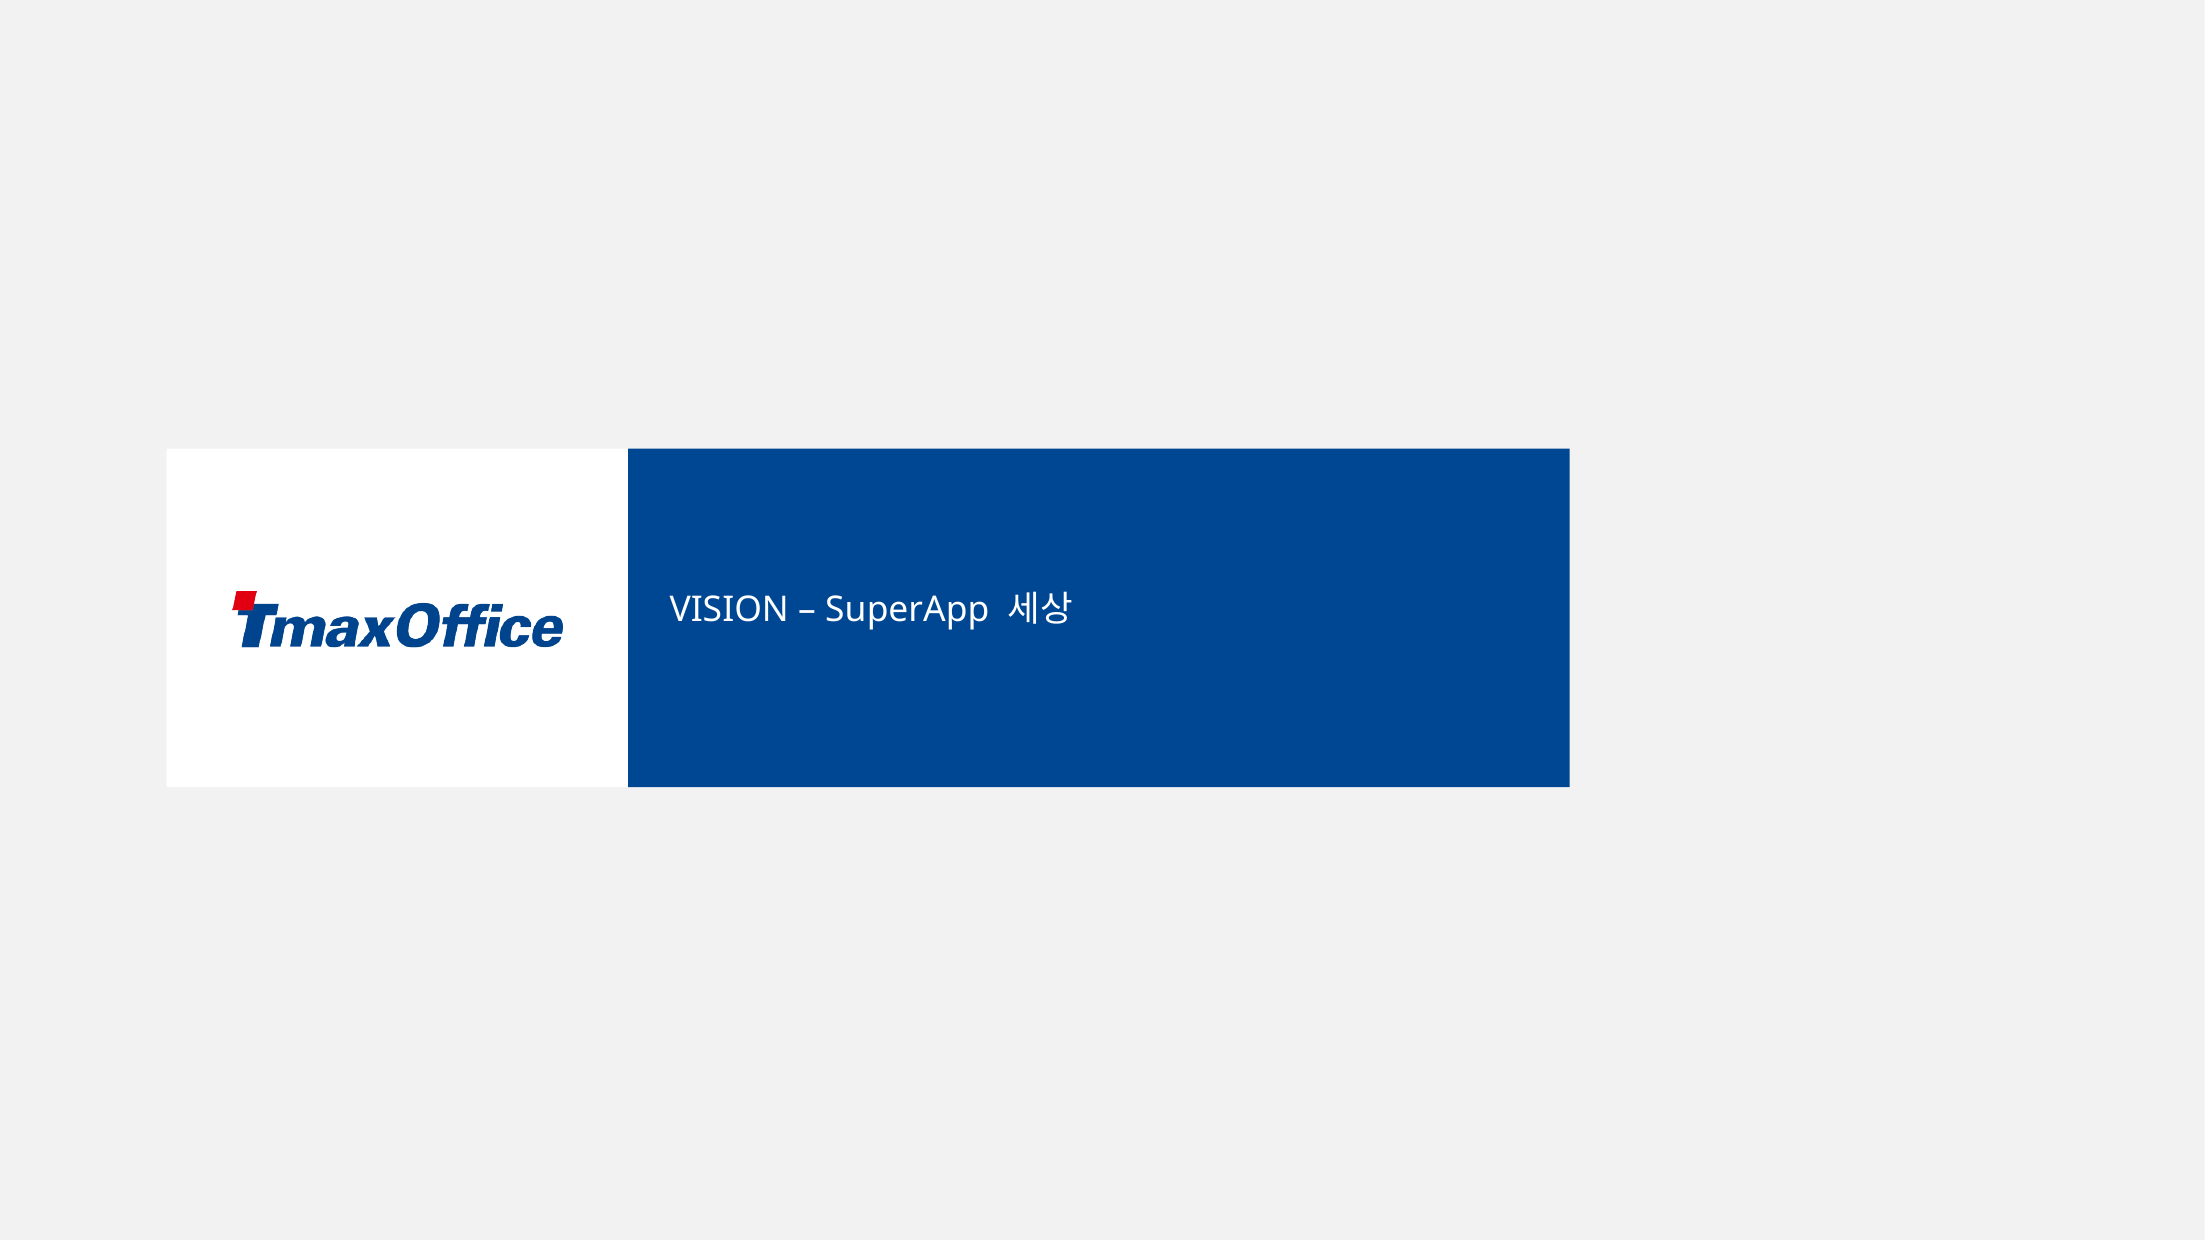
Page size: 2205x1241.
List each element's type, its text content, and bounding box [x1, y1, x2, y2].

picture [232, 591, 563, 649]
title VISION – SuperApp 세상 [648, 545, 1570, 674]
